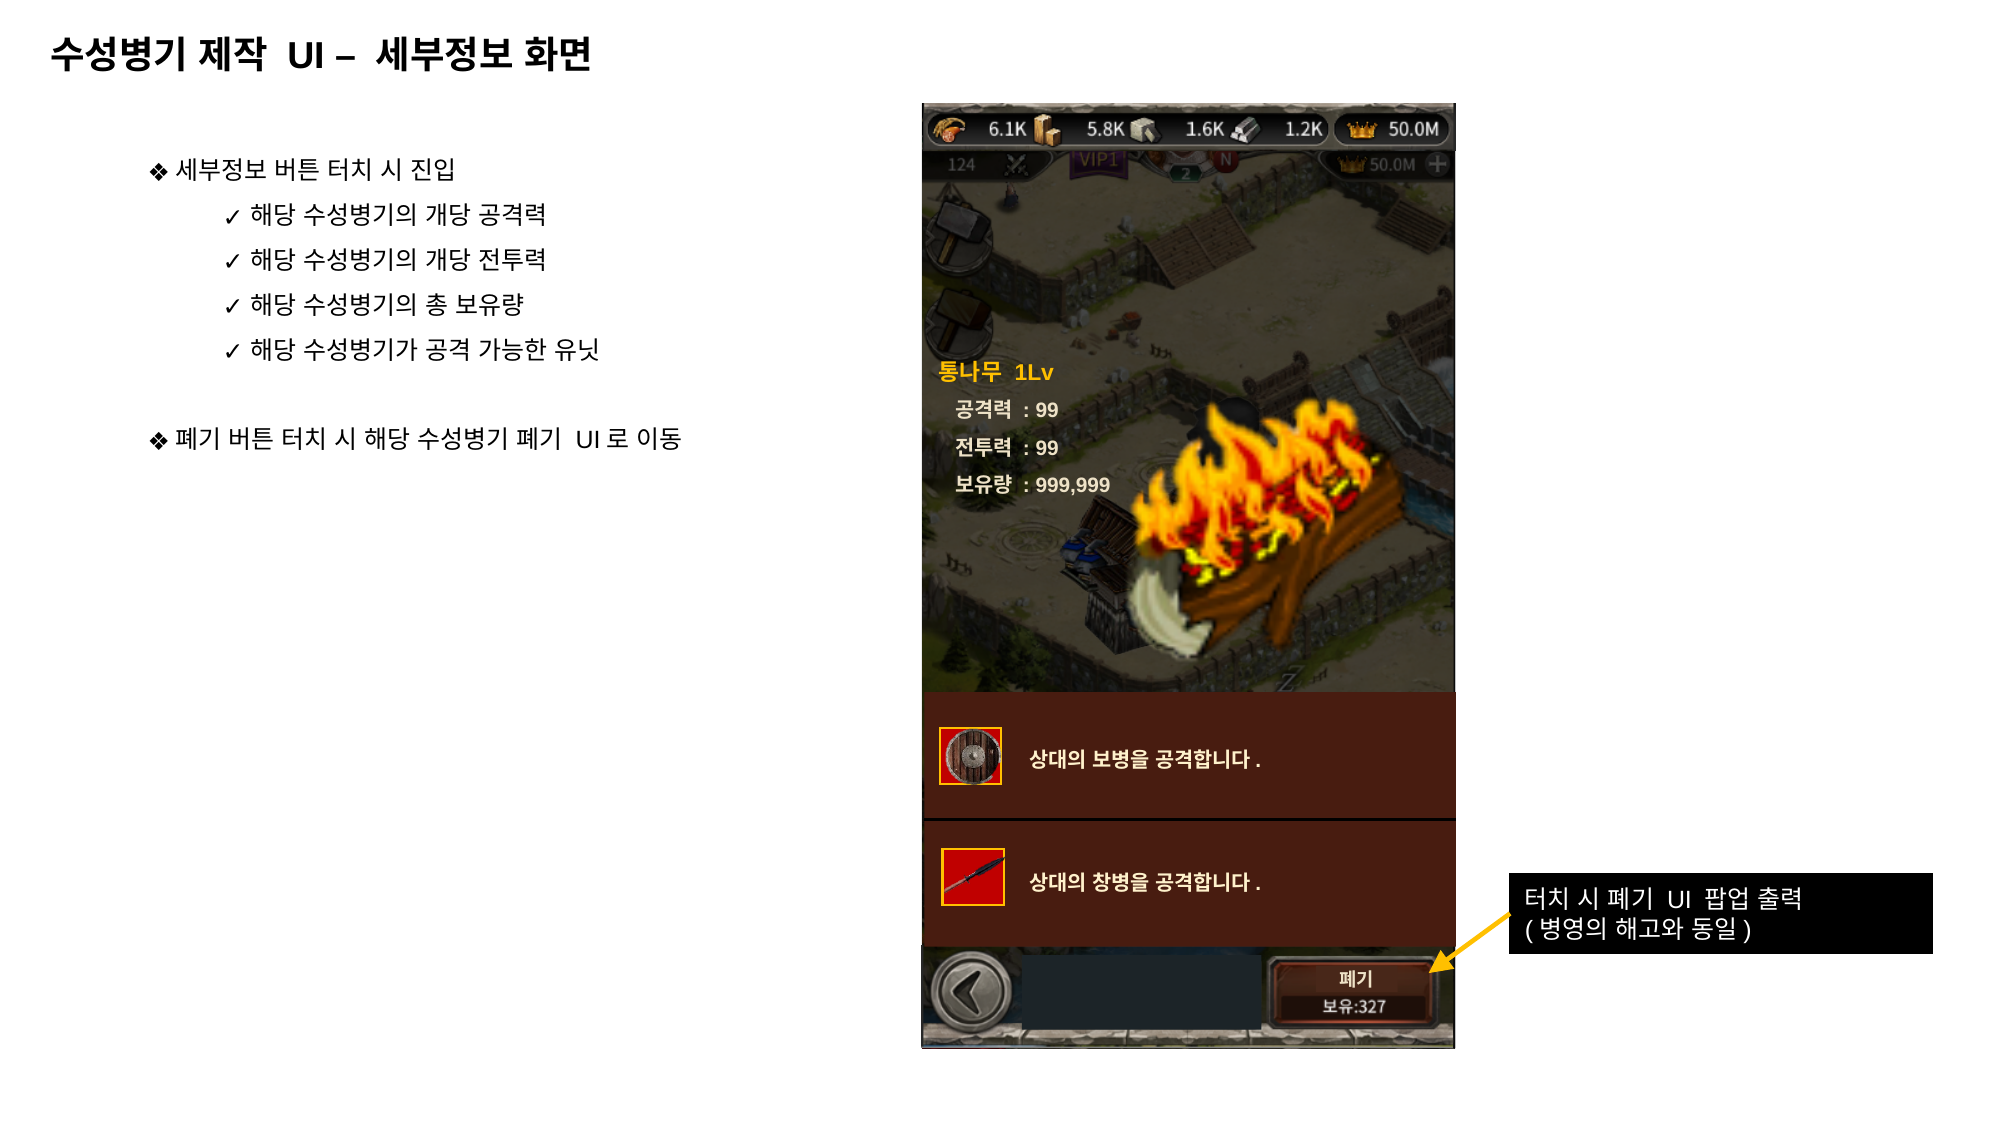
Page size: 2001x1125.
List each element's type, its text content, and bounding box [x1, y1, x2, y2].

text_box 세부정보 버튼 터치 시 진입 해당 수성병기의 개당 공격력 해당 수성병기의 개당 전투력 해당 수성병기의 총 보유량 해당 수성병기가 공격 가능한 유닛 폐기 버튼 터치 시 해당 수성병기 폐기 UI로 이동 [132, 132, 904, 466]
picture [921, 103, 1456, 1049]
text_box 수성병기 제작 UI – 세부정보 화면 [35, 23, 643, 84]
text_box 터치 시 폐기 UI 팝업 출력 (병영의 해고와 동일) [1510, 873, 1932, 954]
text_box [1428, 913, 1511, 974]
